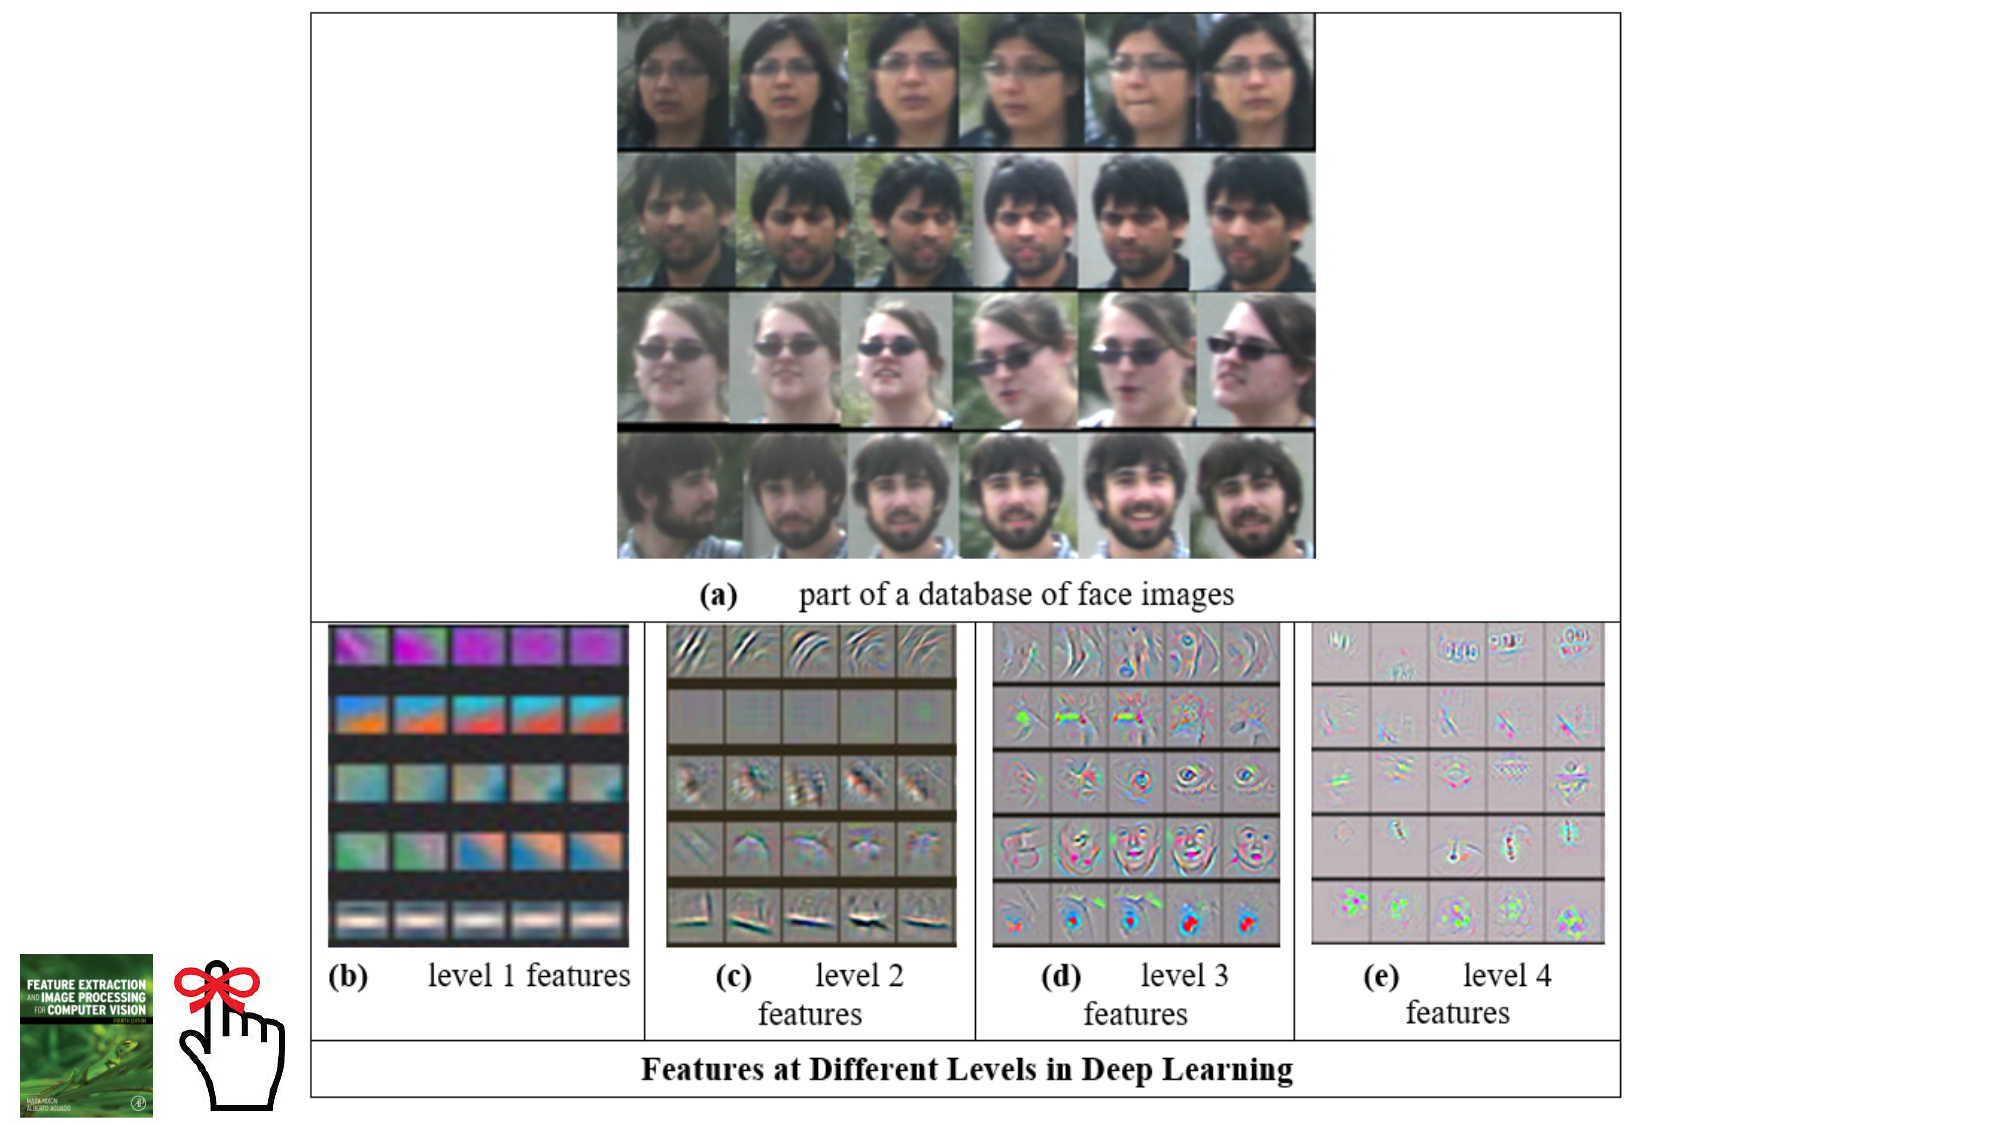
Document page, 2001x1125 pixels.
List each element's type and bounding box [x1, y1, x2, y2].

picture [300, 0, 1638, 1125]
picture [174, 960, 285, 1111]
picture [20, 954, 153, 1118]
